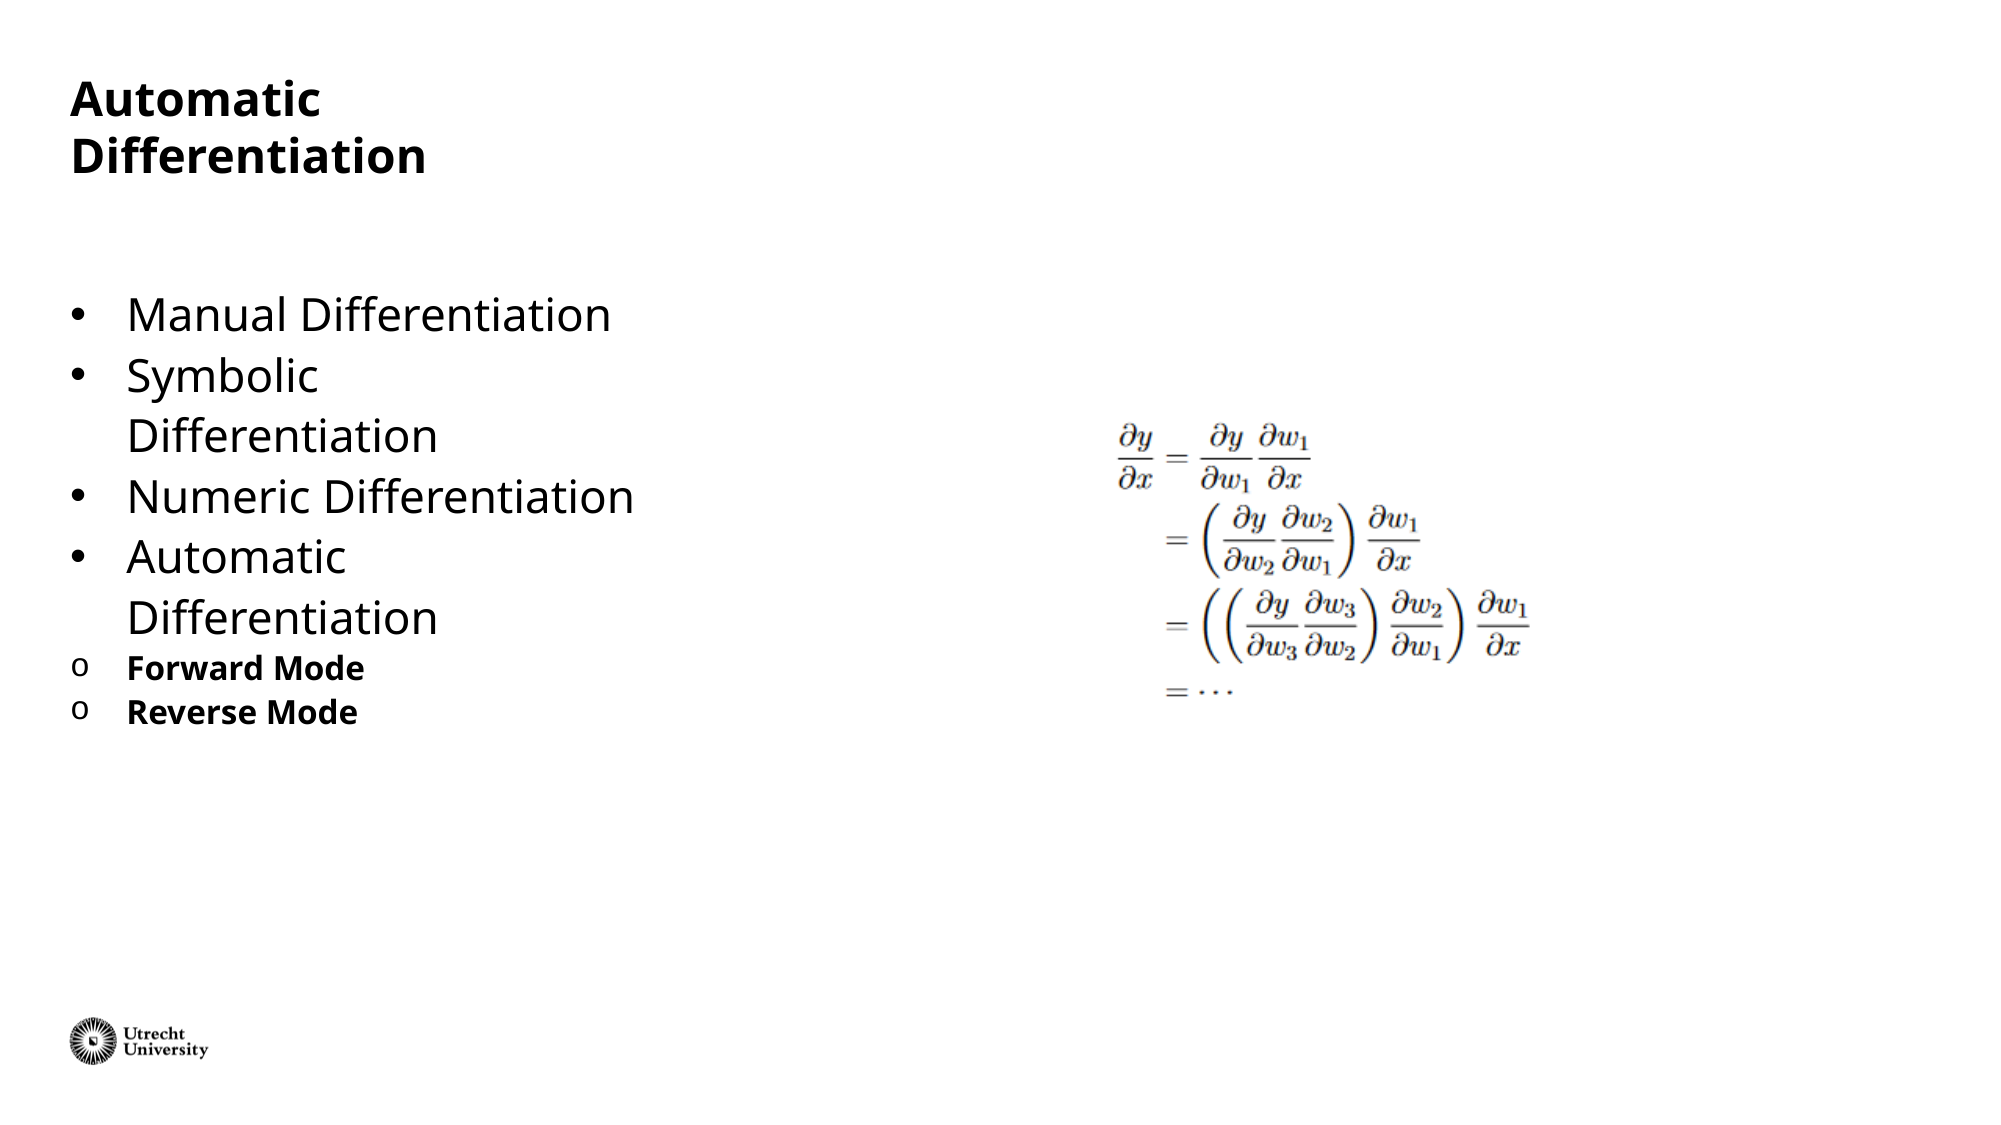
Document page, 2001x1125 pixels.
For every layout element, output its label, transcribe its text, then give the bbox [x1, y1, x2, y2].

list Manual Differentiation Symbolic Differentiation Numeric Differentiation Automatic Differentiation Forward Mode Reverse Mode [55, 273, 652, 969]
title Automatic Differentiation [55, 60, 652, 239]
picture [30, 984, 314, 1096]
picture [1095, 394, 1556, 731]
